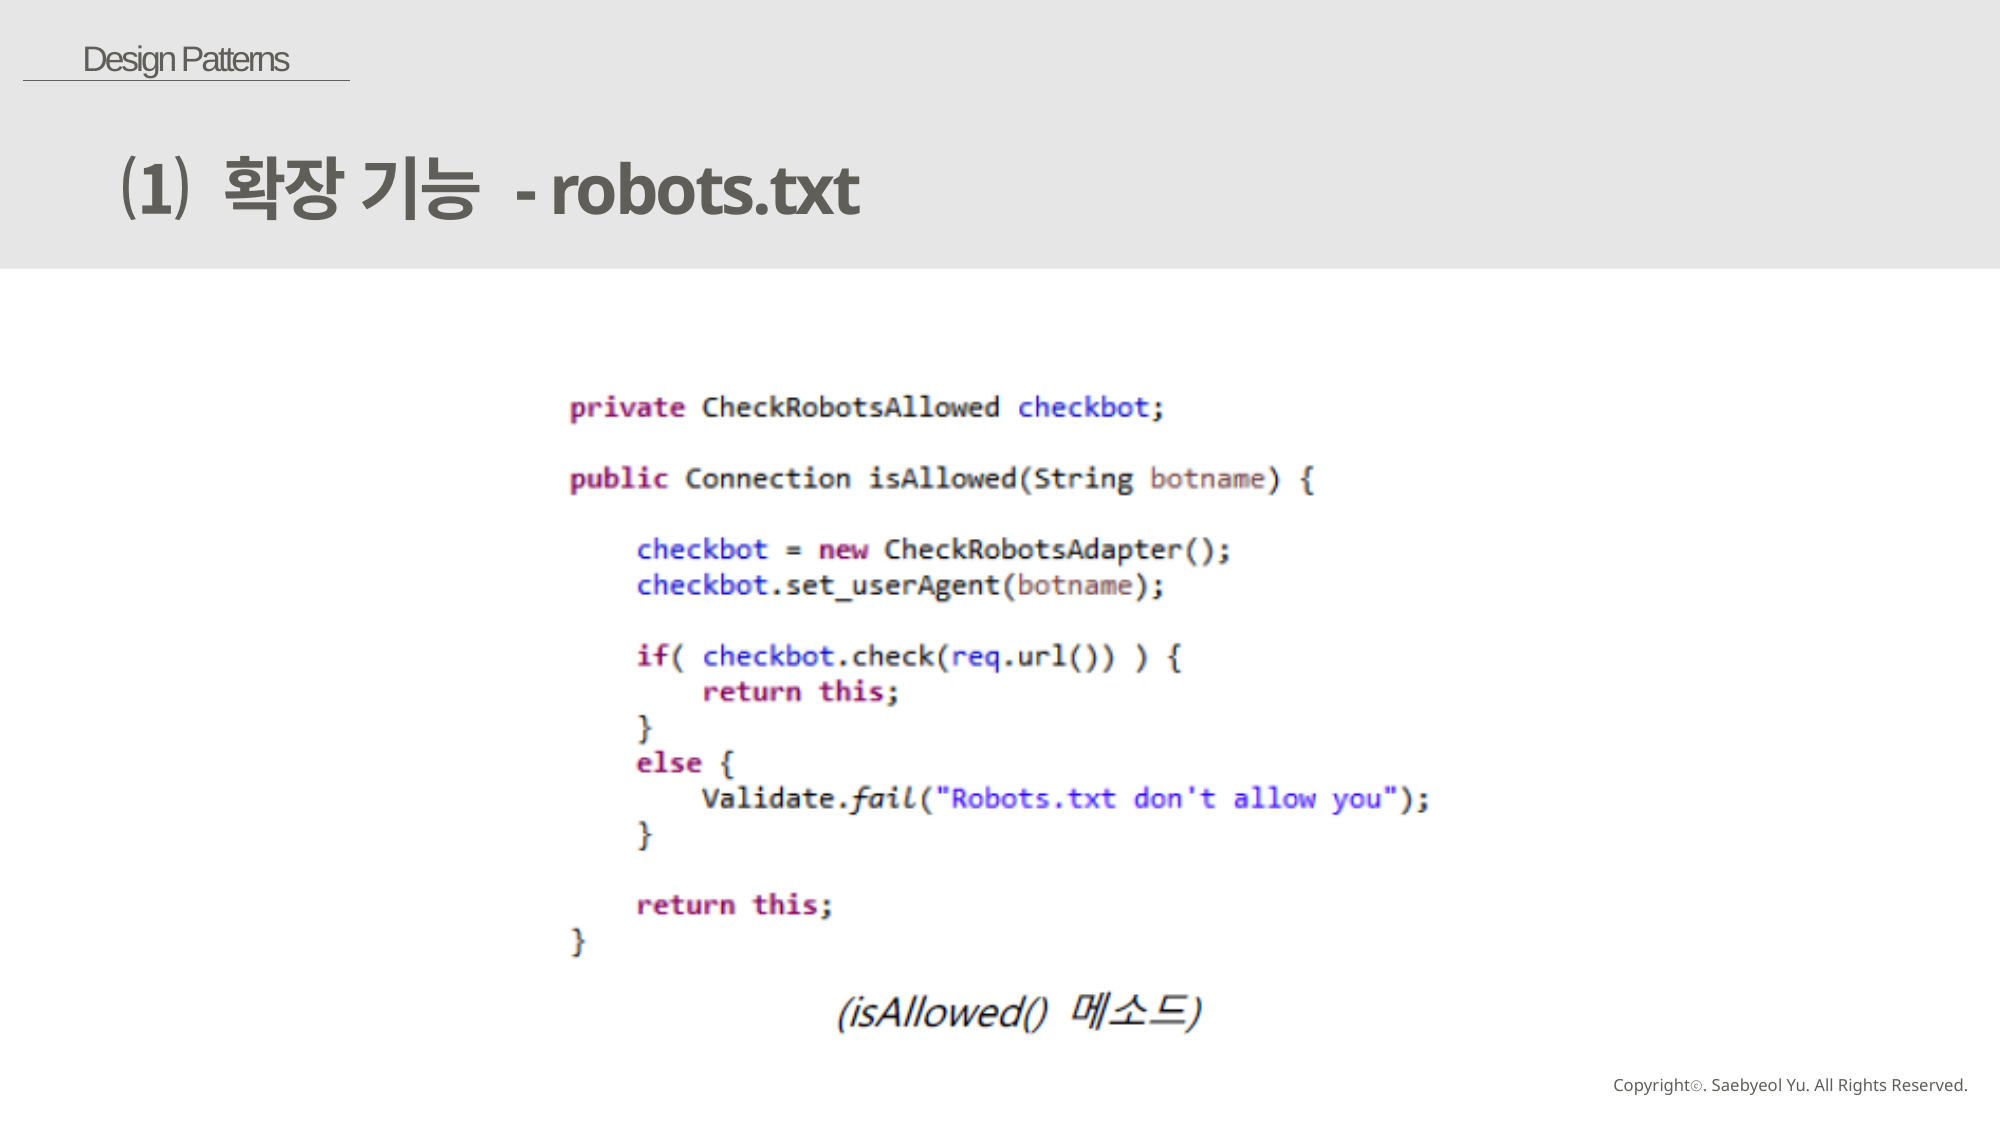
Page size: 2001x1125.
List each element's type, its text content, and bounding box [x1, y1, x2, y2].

text_box Design Patterns [67, 28, 306, 80]
text_box [0, 0, 2000, 270]
picture [540, 375, 1460, 1048]
text_box ⑴ 확장 기능 - robots.txt [107, 138, 878, 236]
text_box Design Patterns [67, 81, 306, 86]
